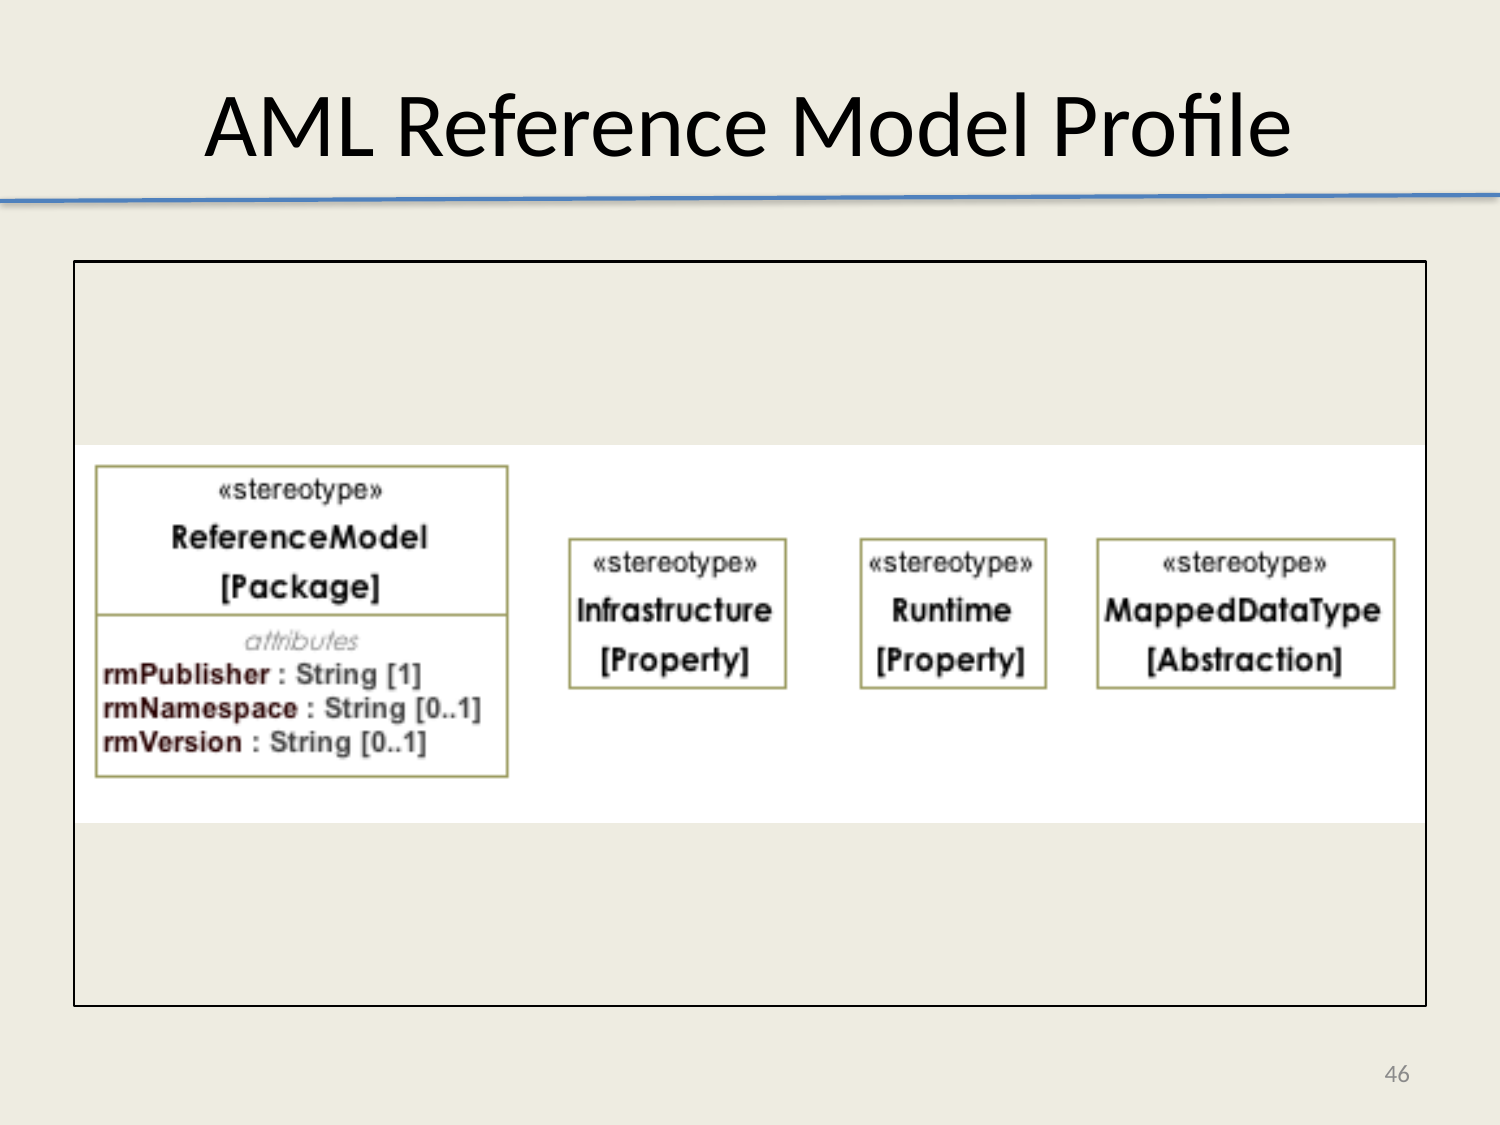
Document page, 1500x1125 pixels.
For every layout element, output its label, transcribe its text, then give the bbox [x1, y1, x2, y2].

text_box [0, 194, 1500, 202]
slide_number 46 [1074, 1042, 1425, 1103]
text_box AML Reference Model Profile [74, 45, 1425, 193]
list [74, 262, 1426, 1006]
